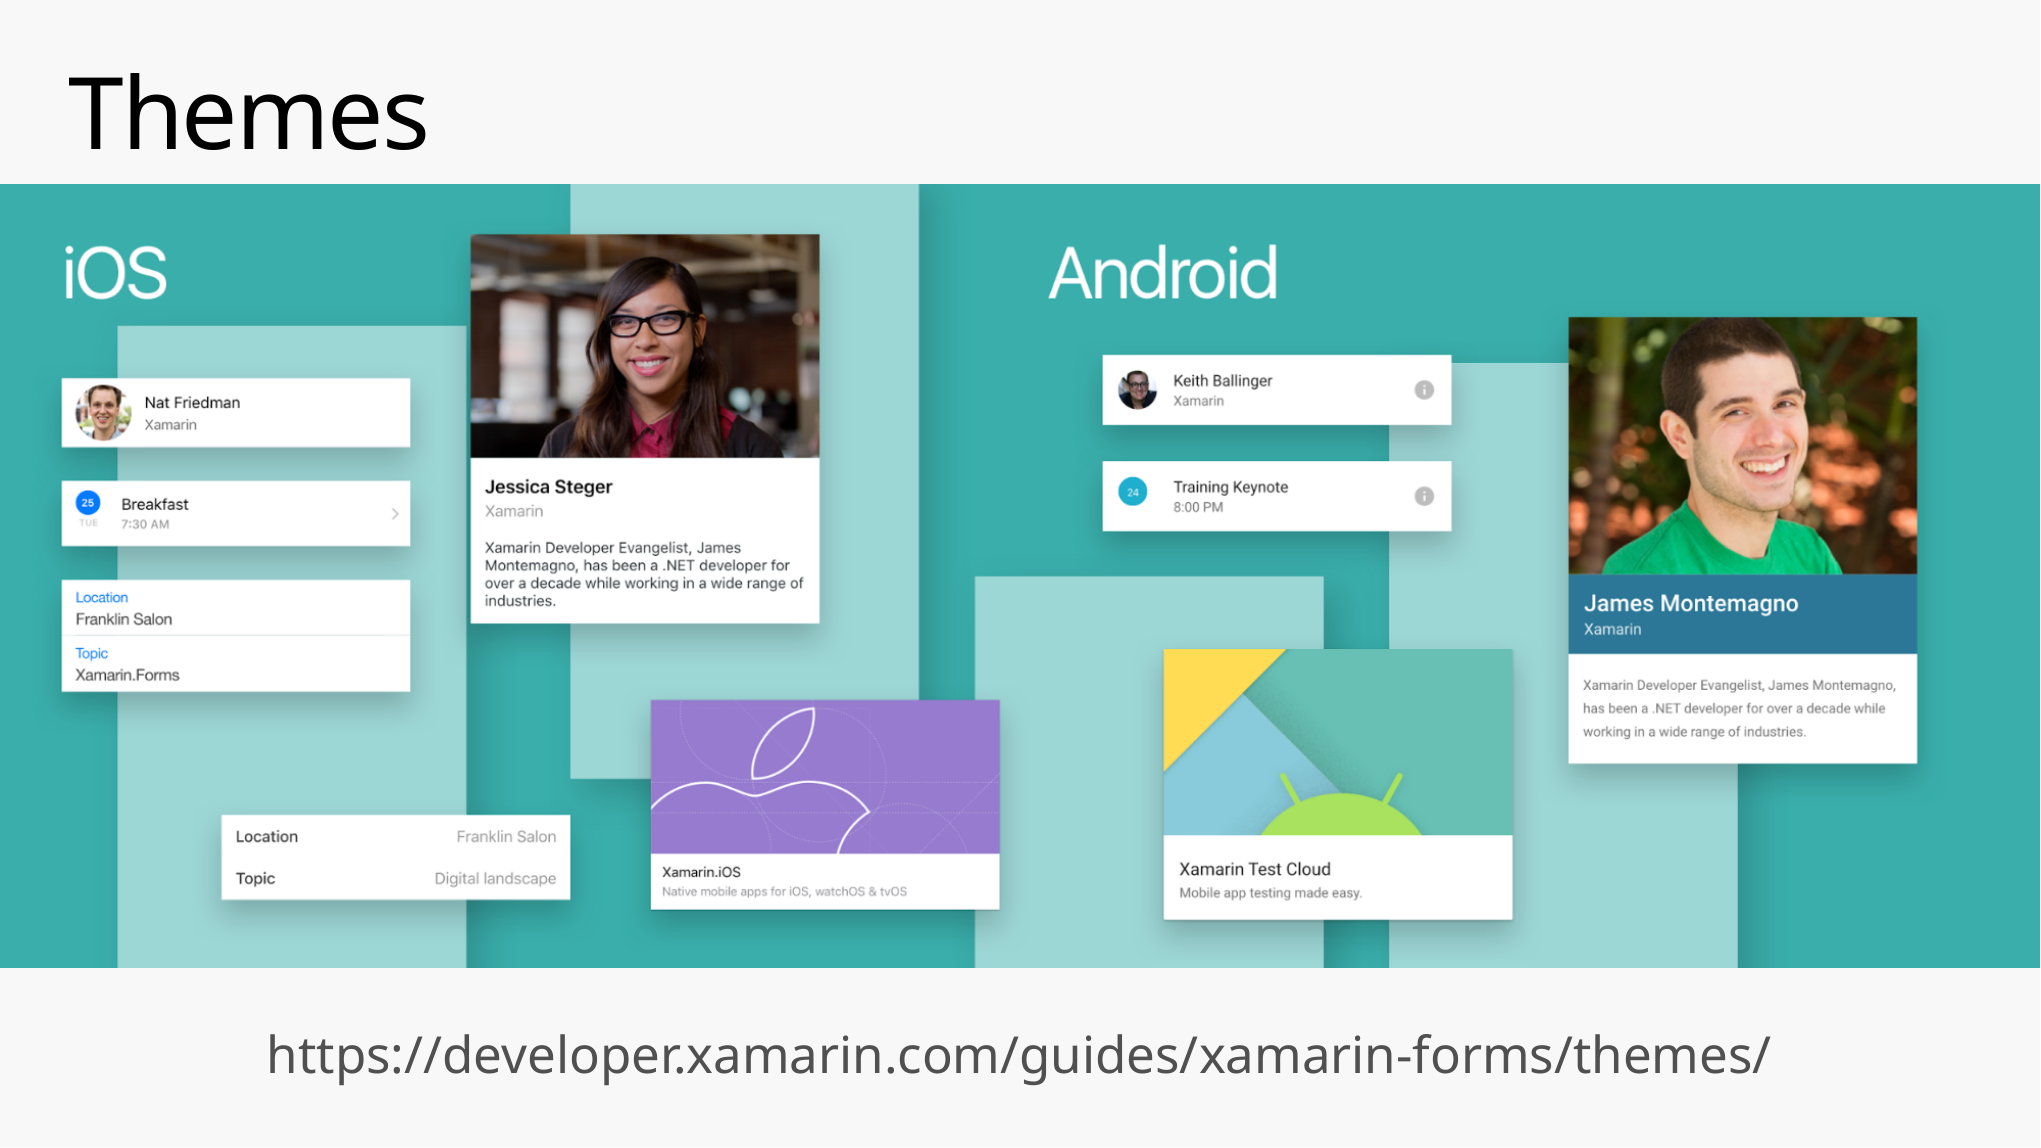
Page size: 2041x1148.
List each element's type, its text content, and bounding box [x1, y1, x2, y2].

title Themes [45, 48, 1996, 184]
picture [0, 184, 2041, 968]
text_box https://developer.xamarin.com/guides/xamarin-forms/themes/ [0, 1015, 2040, 1092]
